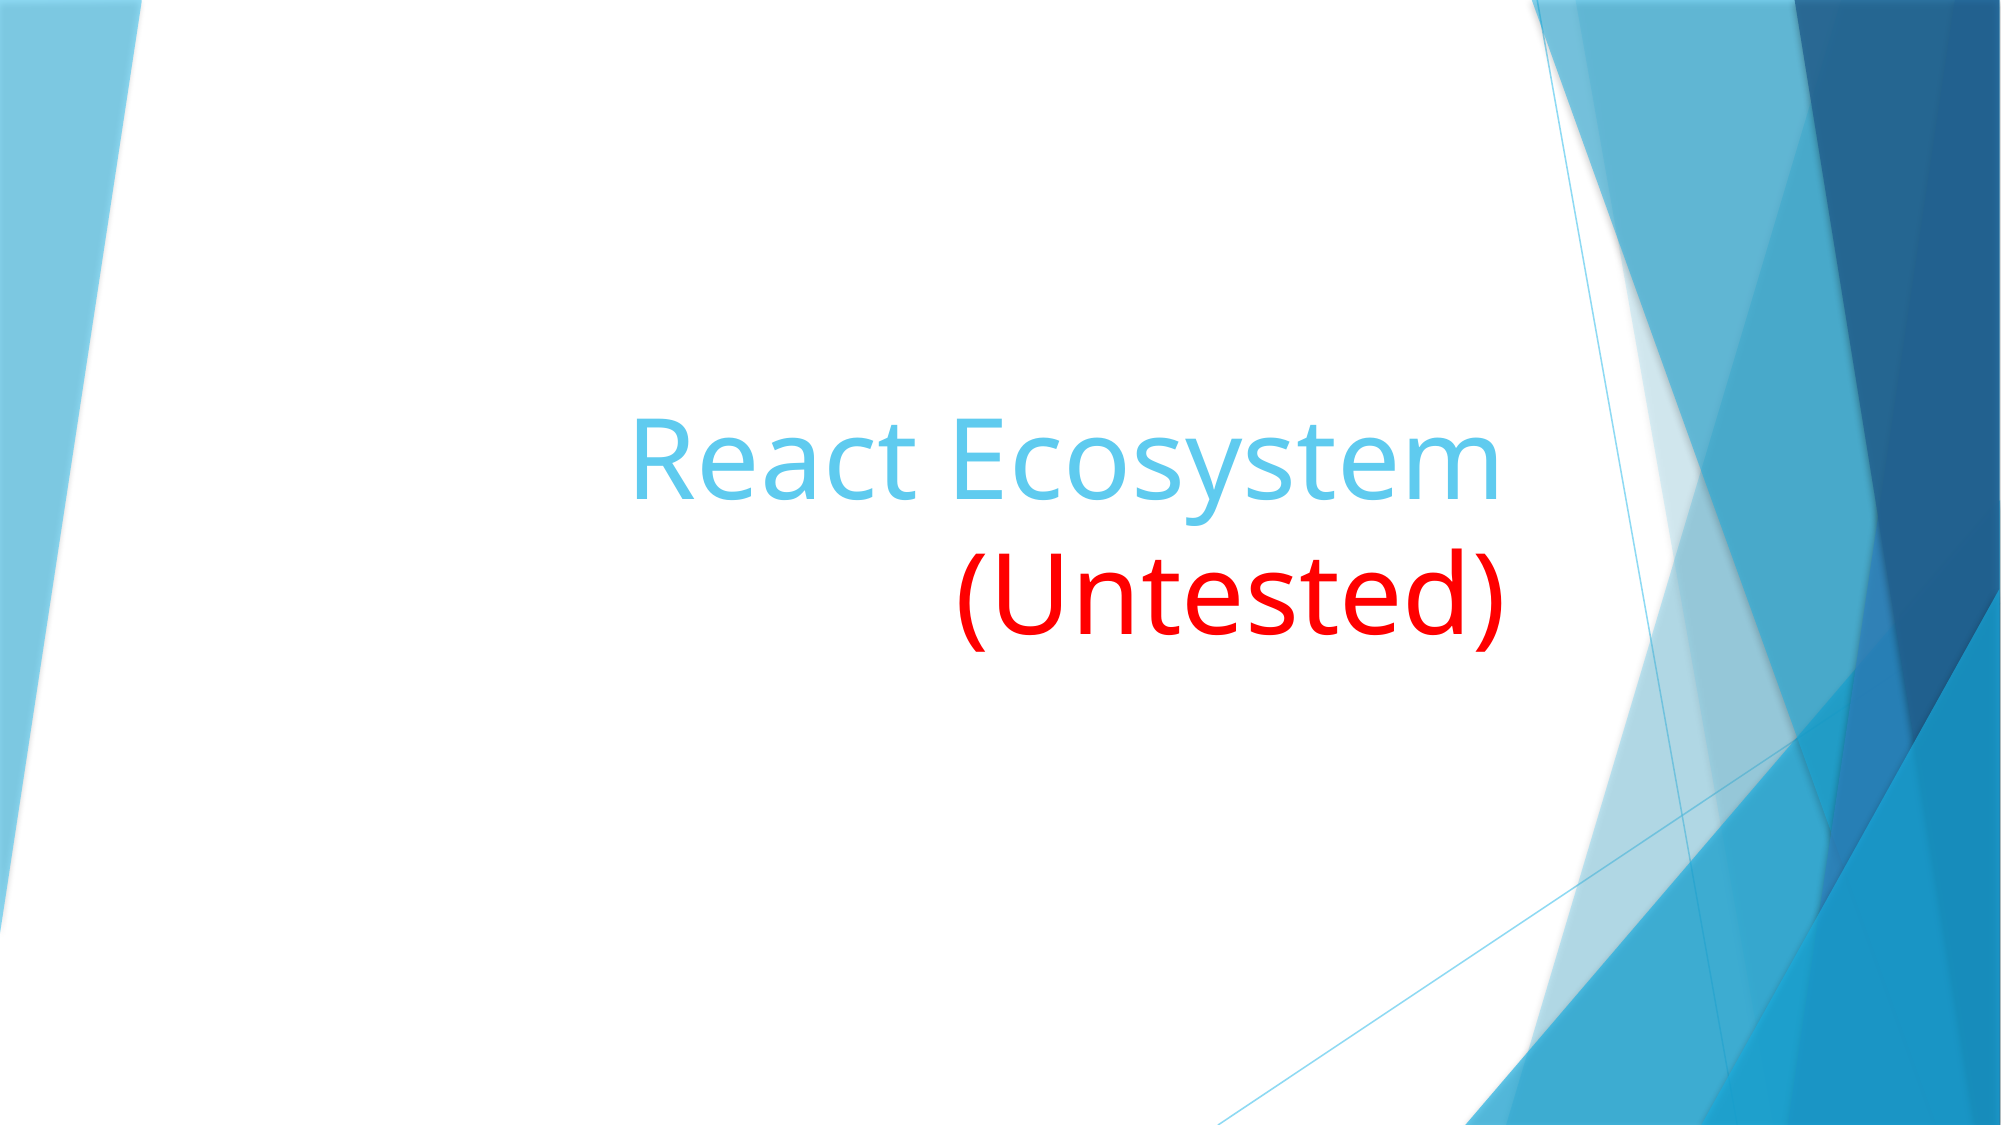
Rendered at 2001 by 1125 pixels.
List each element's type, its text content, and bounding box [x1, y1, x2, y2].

title React Ecosystem (Untested) [247, 394, 1522, 665]
